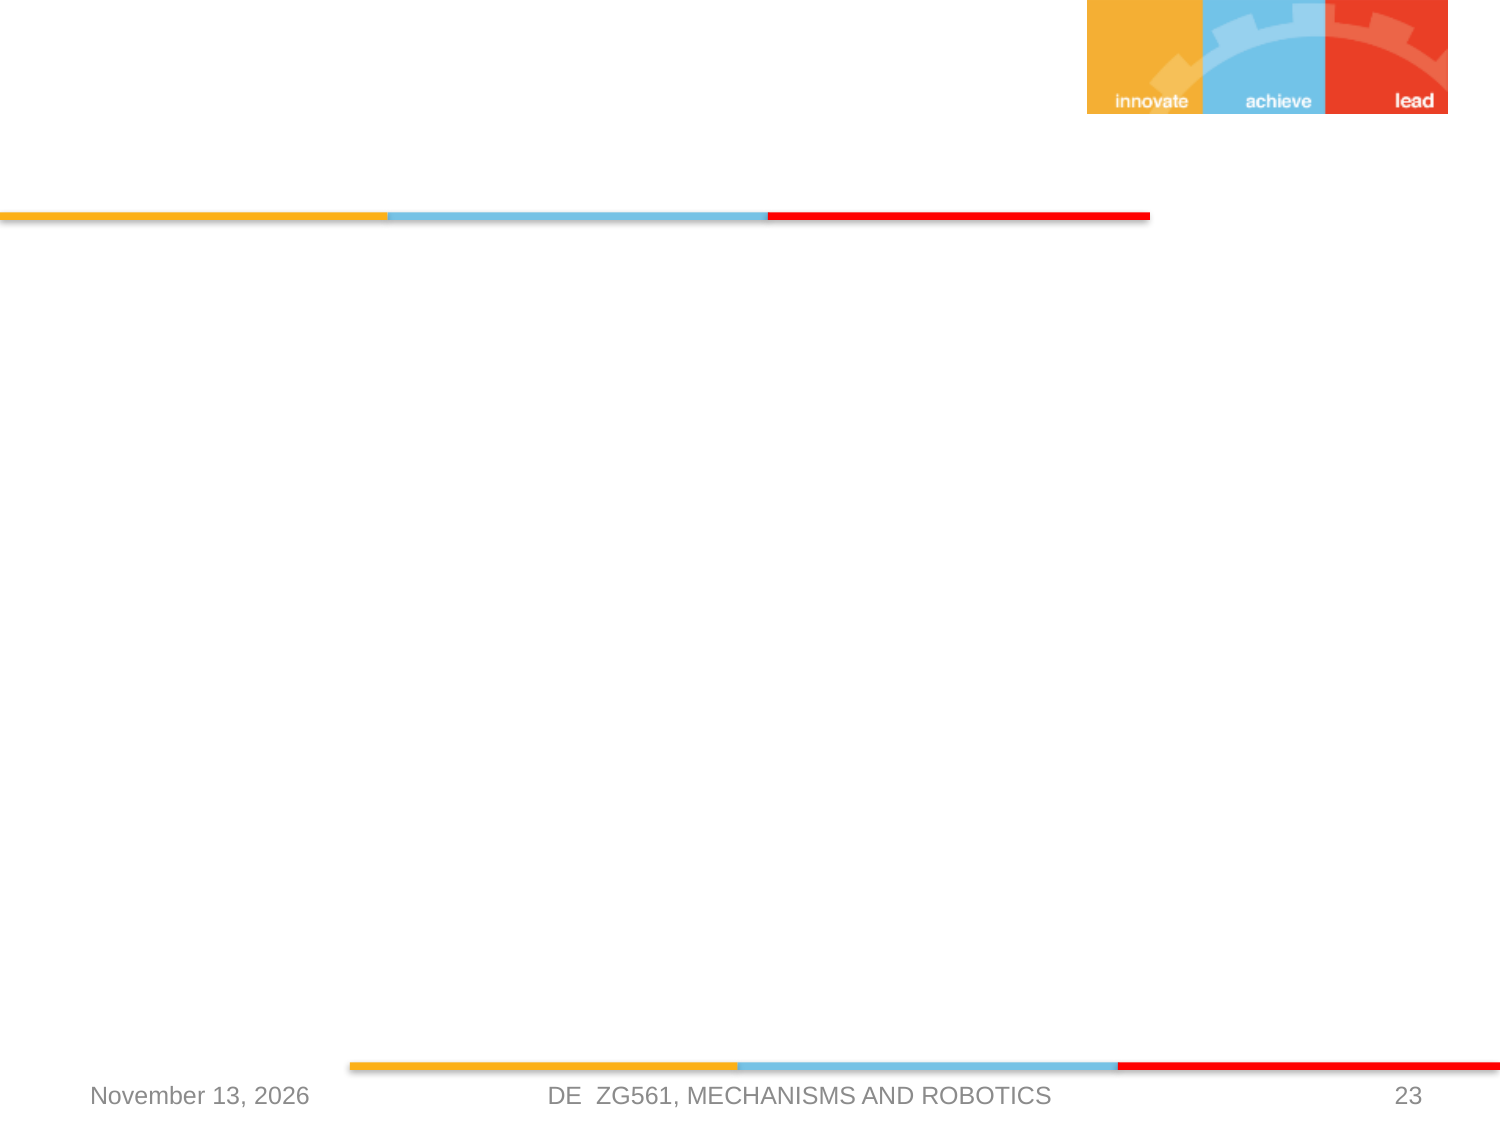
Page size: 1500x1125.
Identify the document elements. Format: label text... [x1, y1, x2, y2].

picture [1087, 0, 1448, 114]
footer DE ZG561, MECHANISMS AND ROBOTICS [512, 1065, 1088, 1125]
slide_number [75, 1065, 425, 1125]
slide_number 23 [1088, 1065, 1438, 1125]
